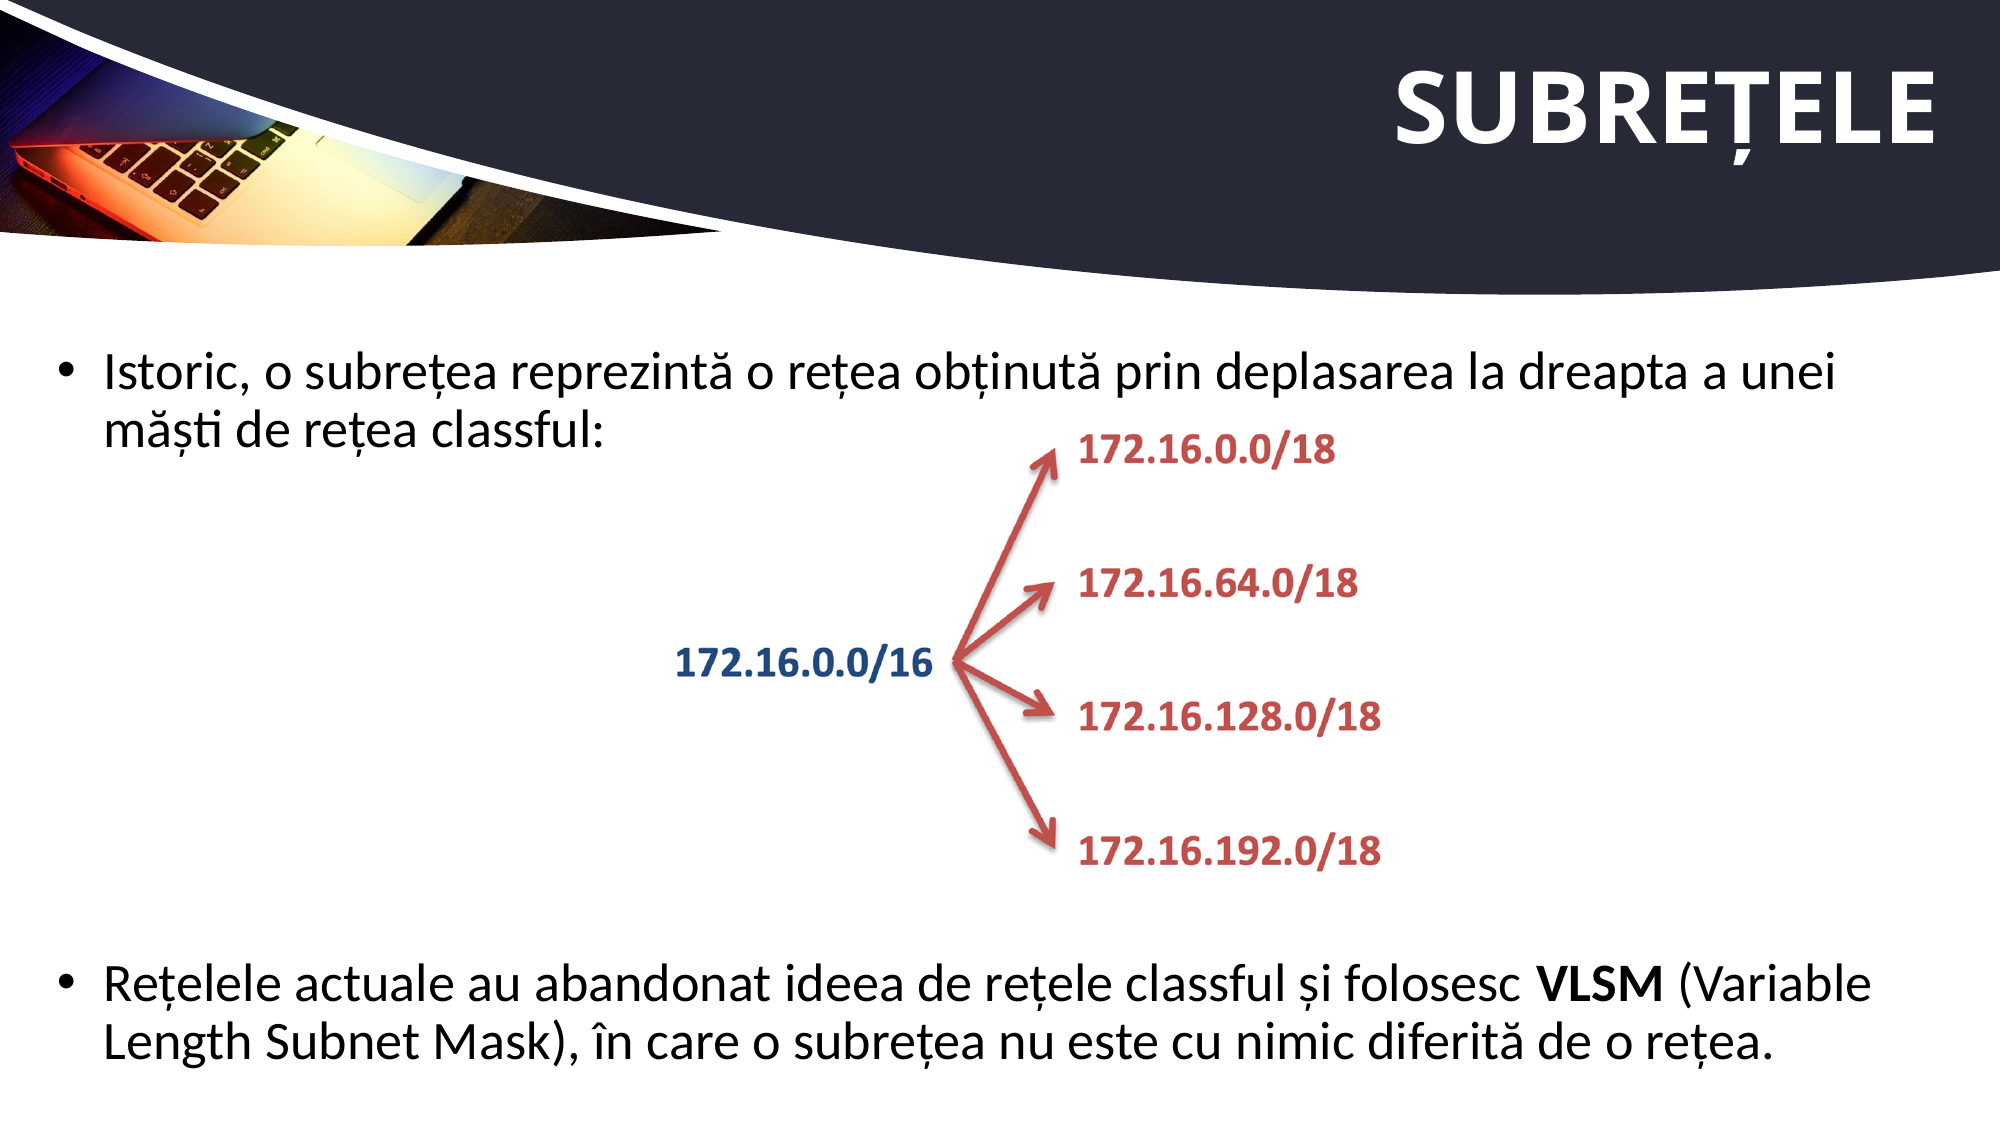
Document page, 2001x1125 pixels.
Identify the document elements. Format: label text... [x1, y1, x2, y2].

text_box Istoric, o subrețea reprezintă o rețea obținută prin deplasarea la dreapta a unei măști de rețea classful: Rețelele actuale au abandonat ideea de rețele classful și folosesc VLSM (Variable Length Subnet Mask), în care o subrețea nu este cu nimic diferită de o rețea. [41, 334, 1943, 1125]
title Subrețele [137, 2, 2000, 220]
picture [633, 420, 1412, 884]
picture [0, 9, 722, 247]
